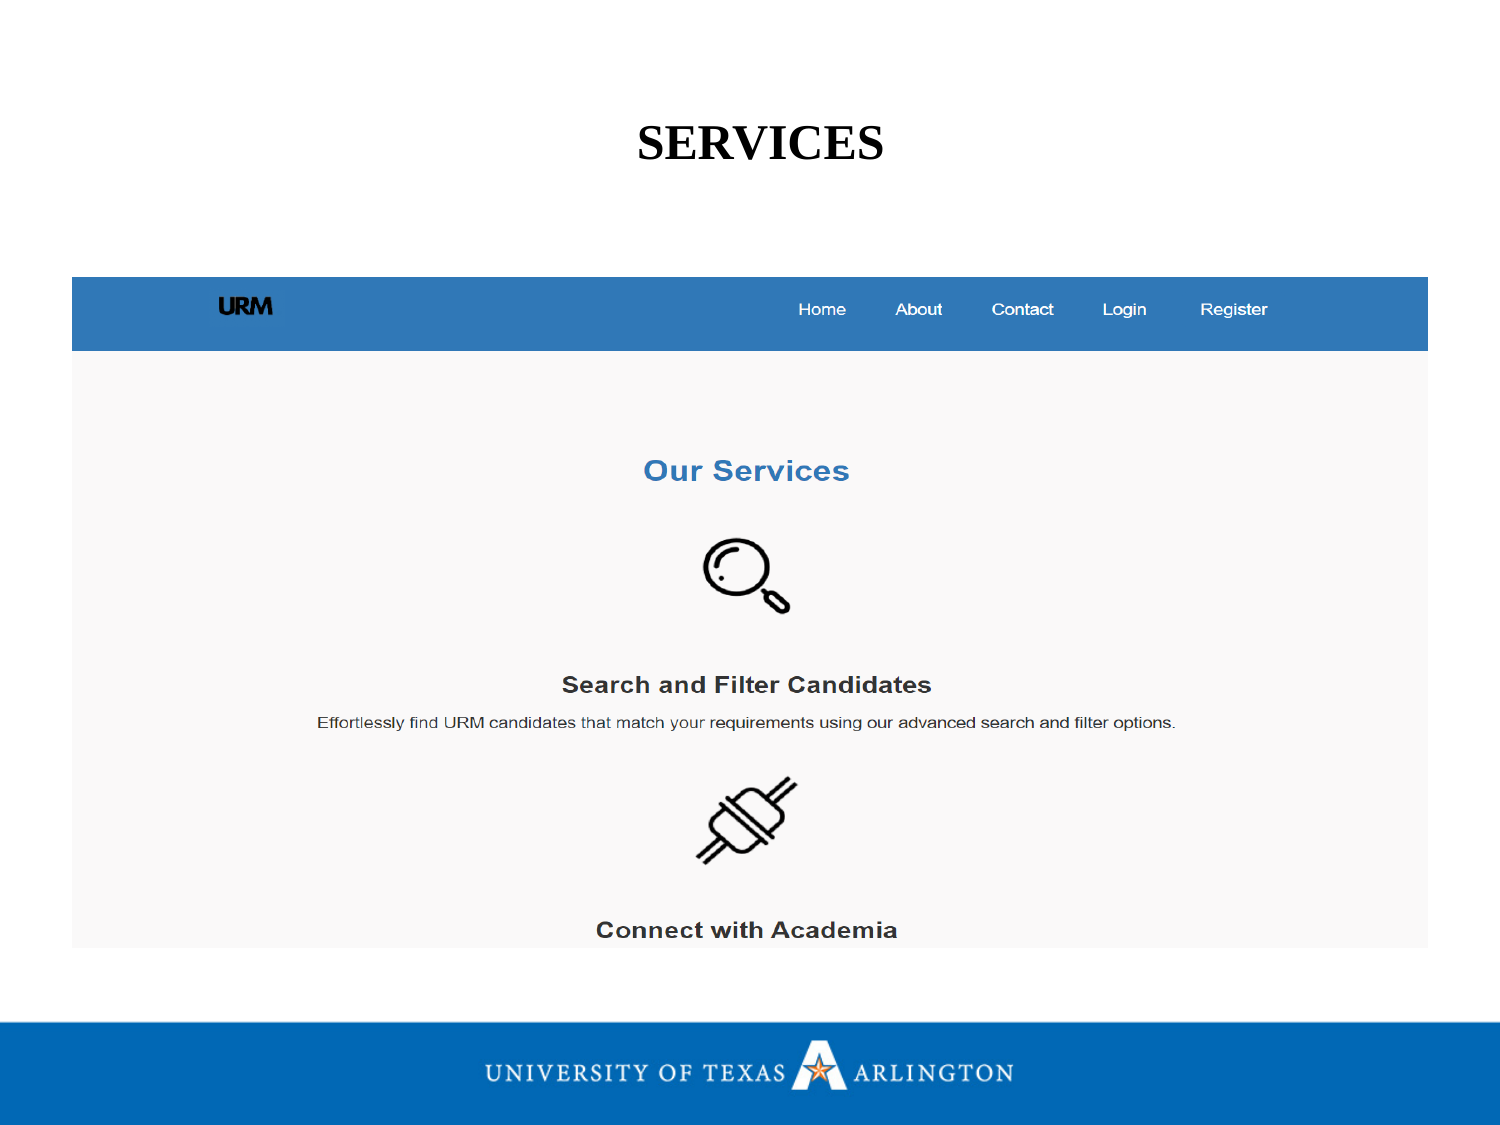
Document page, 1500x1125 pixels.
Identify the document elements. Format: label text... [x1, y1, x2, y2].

text_box SERVICES [622, 101, 948, 177]
picture [0, 0, 1500, 1125]
